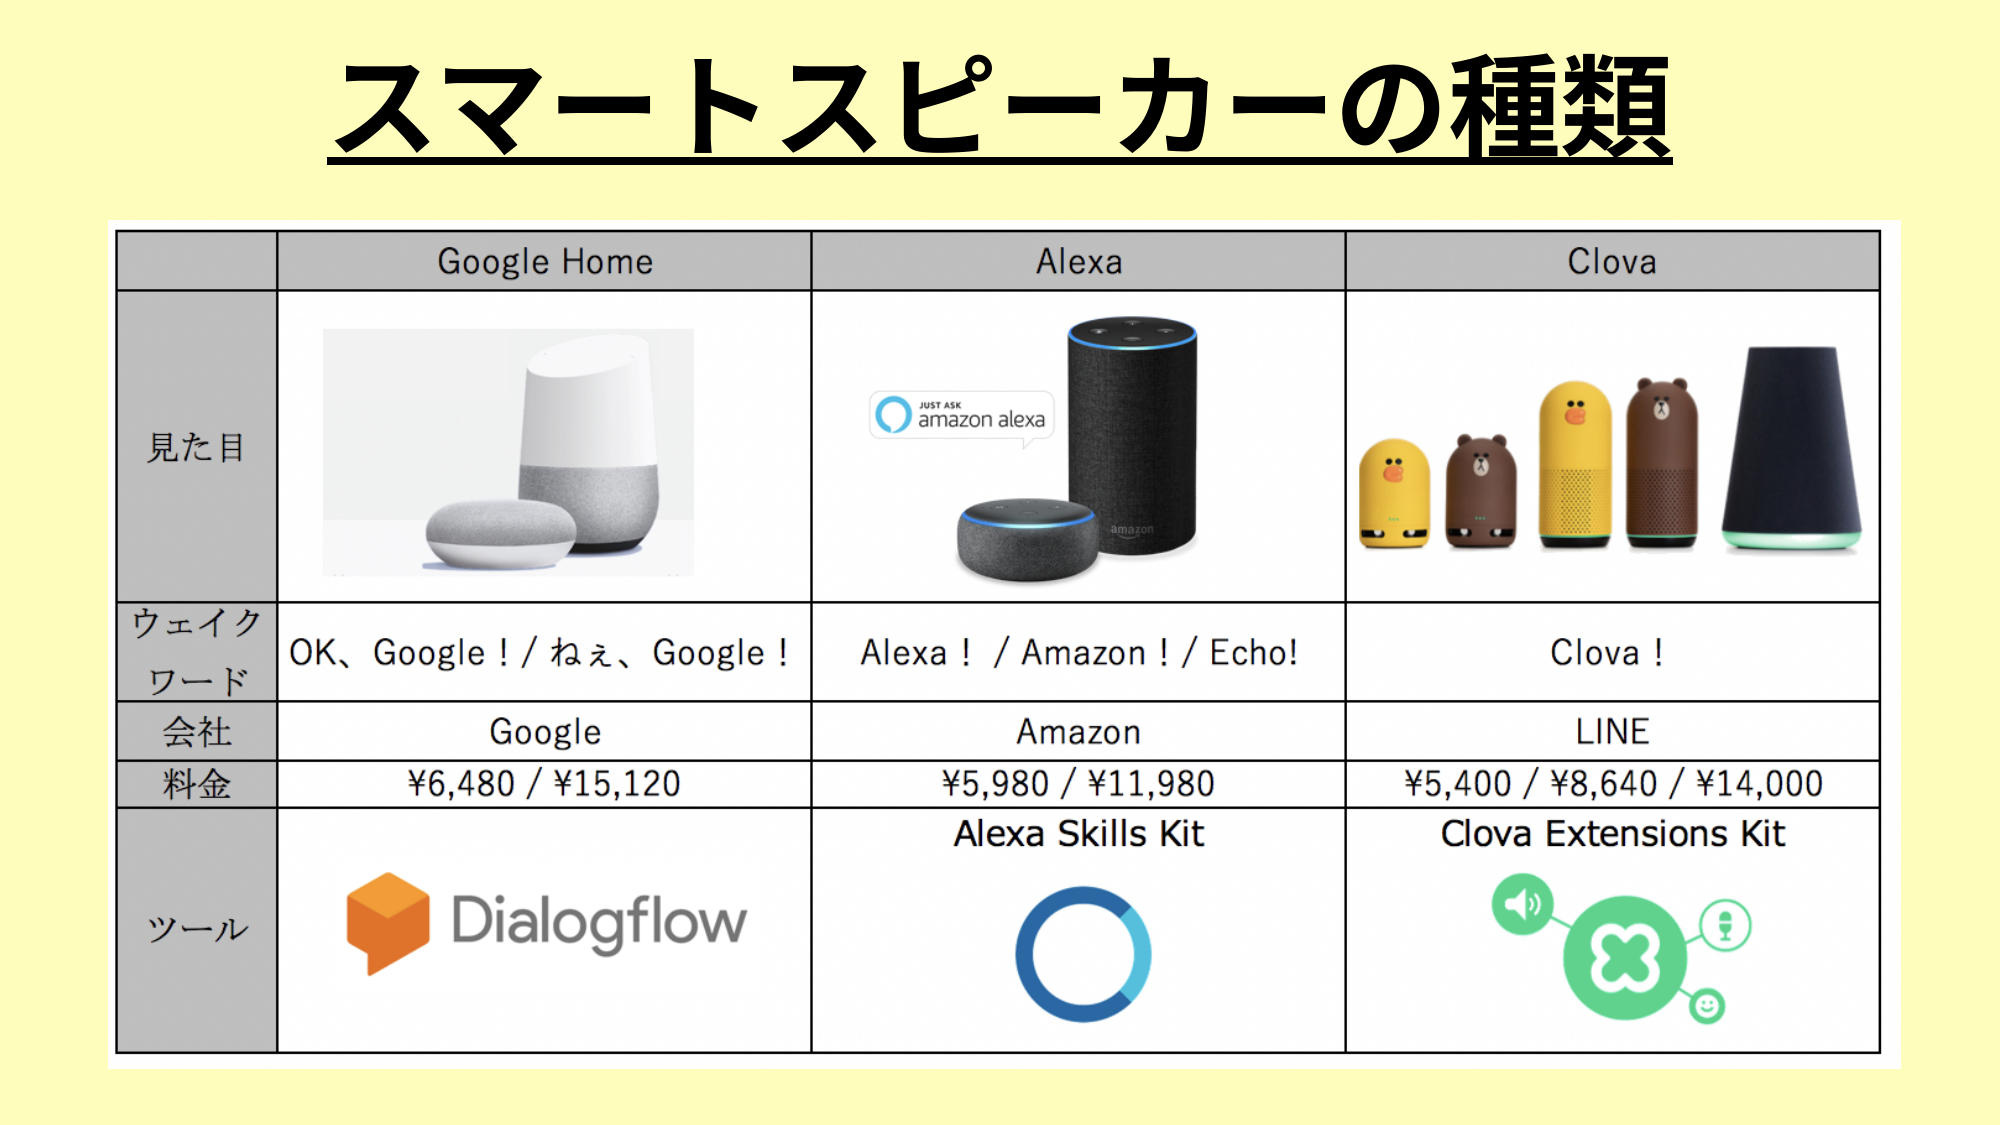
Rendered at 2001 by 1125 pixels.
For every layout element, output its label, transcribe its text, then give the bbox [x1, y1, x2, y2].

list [108, 220, 1901, 1069]
title スマートスピーカーの種類 [137, 3, 1863, 220]
